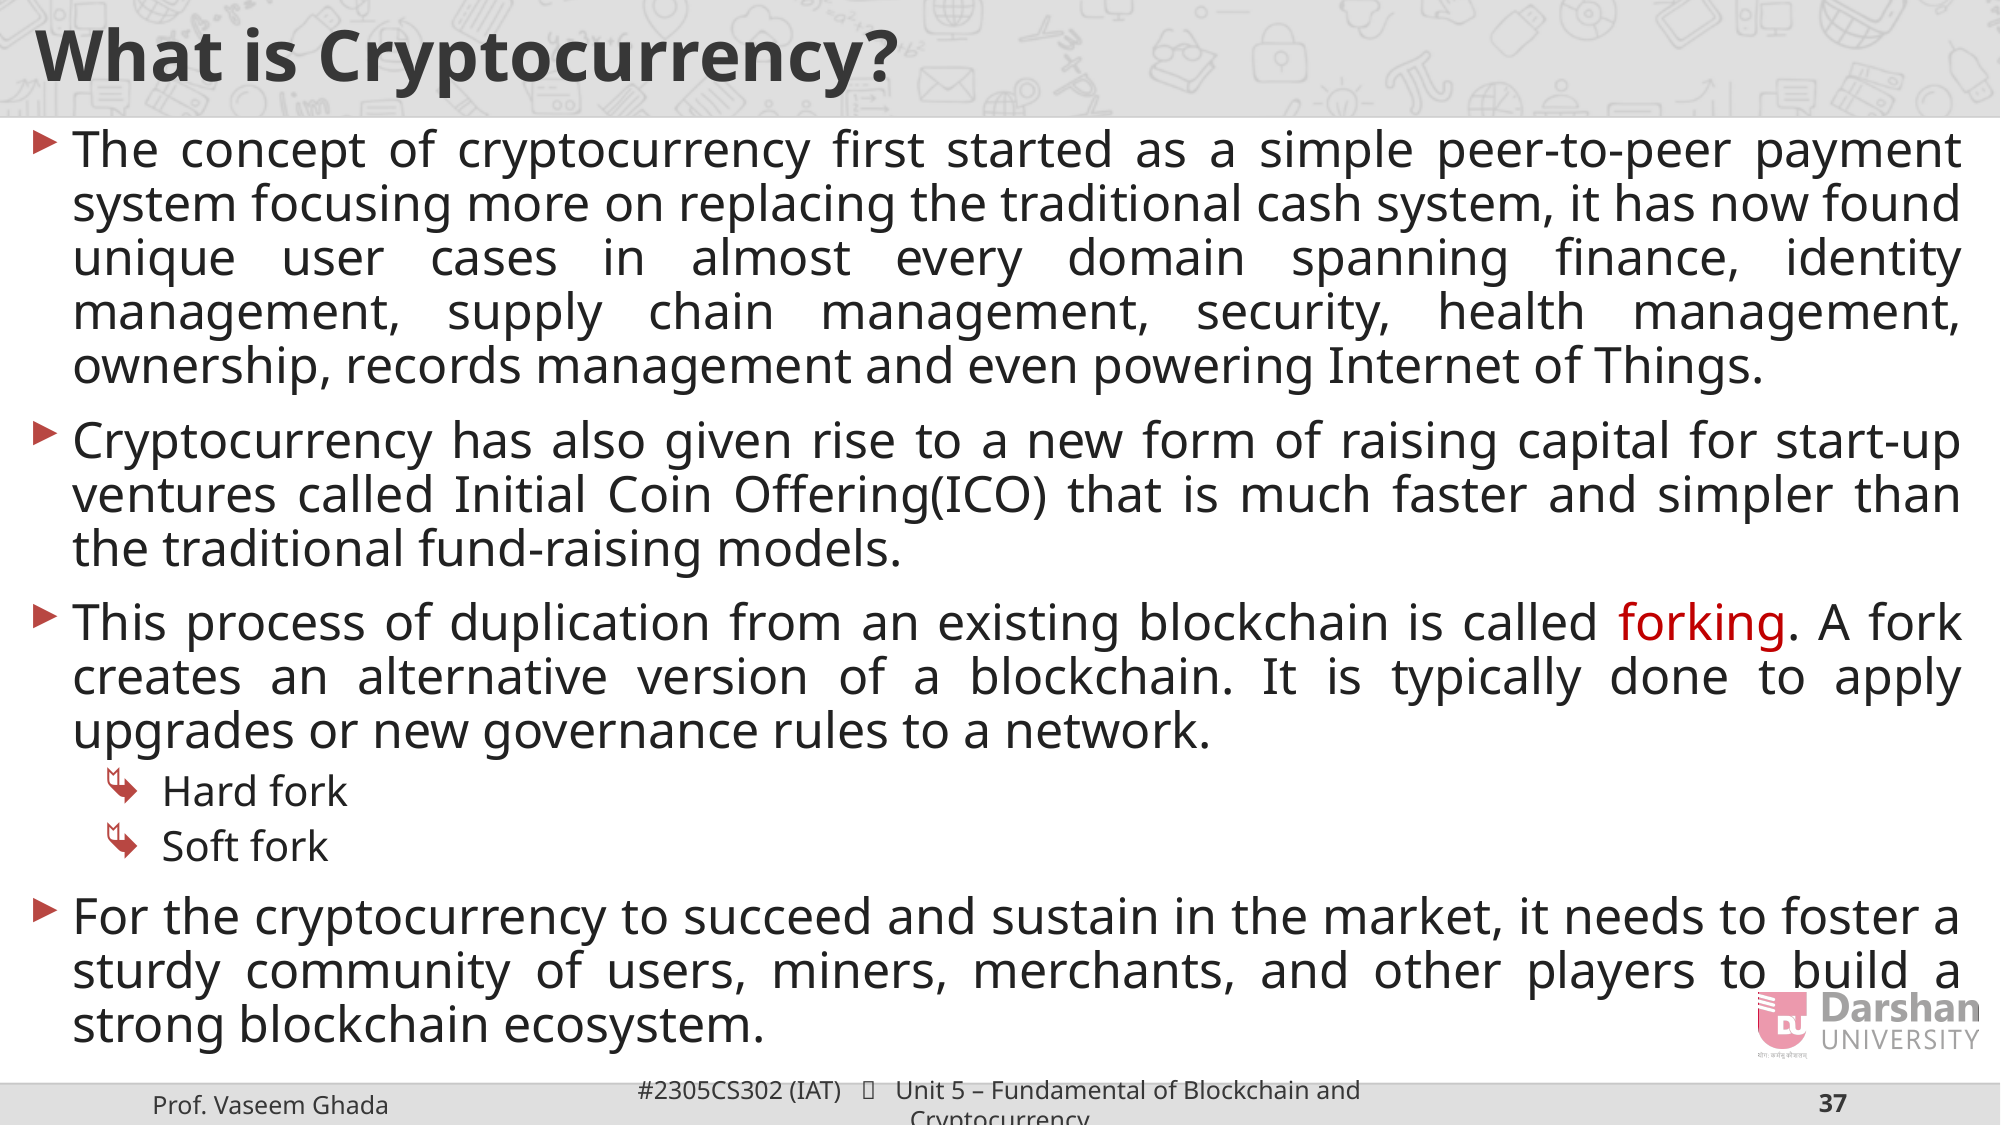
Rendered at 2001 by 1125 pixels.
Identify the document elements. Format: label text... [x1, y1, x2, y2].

title What is Cryptocurrency? [0, 0, 2000, 117]
list The concept of cryptocurrency first started as a simple peer-to-peer payment system focusing more on replacing the traditional cash system, it has now found unique user cases in almost every domain spanning finance, identity management, supply chain management, security, health management, ownership, records management and even powering Internet of Things. Cryptocurrency has also given rise to a new form of raising capital for start-up ventures called Initial Coin Offering(ICO) that is much faster and simpler than the traditional fund-raising models. This process of duplication from an existing blockchain is called forking. A fork creates an alternative version of a blockchain. It is typically done to apply upgrades or new governance rules to a network. Hard fork Soft fork For the cryptocurrency to succeed and sustain in the market, it needs to foster a sturdy community of users, miners, merchants, and other players to build a strong blockchain ecosystem. [13, 116, 1979, 1059]
